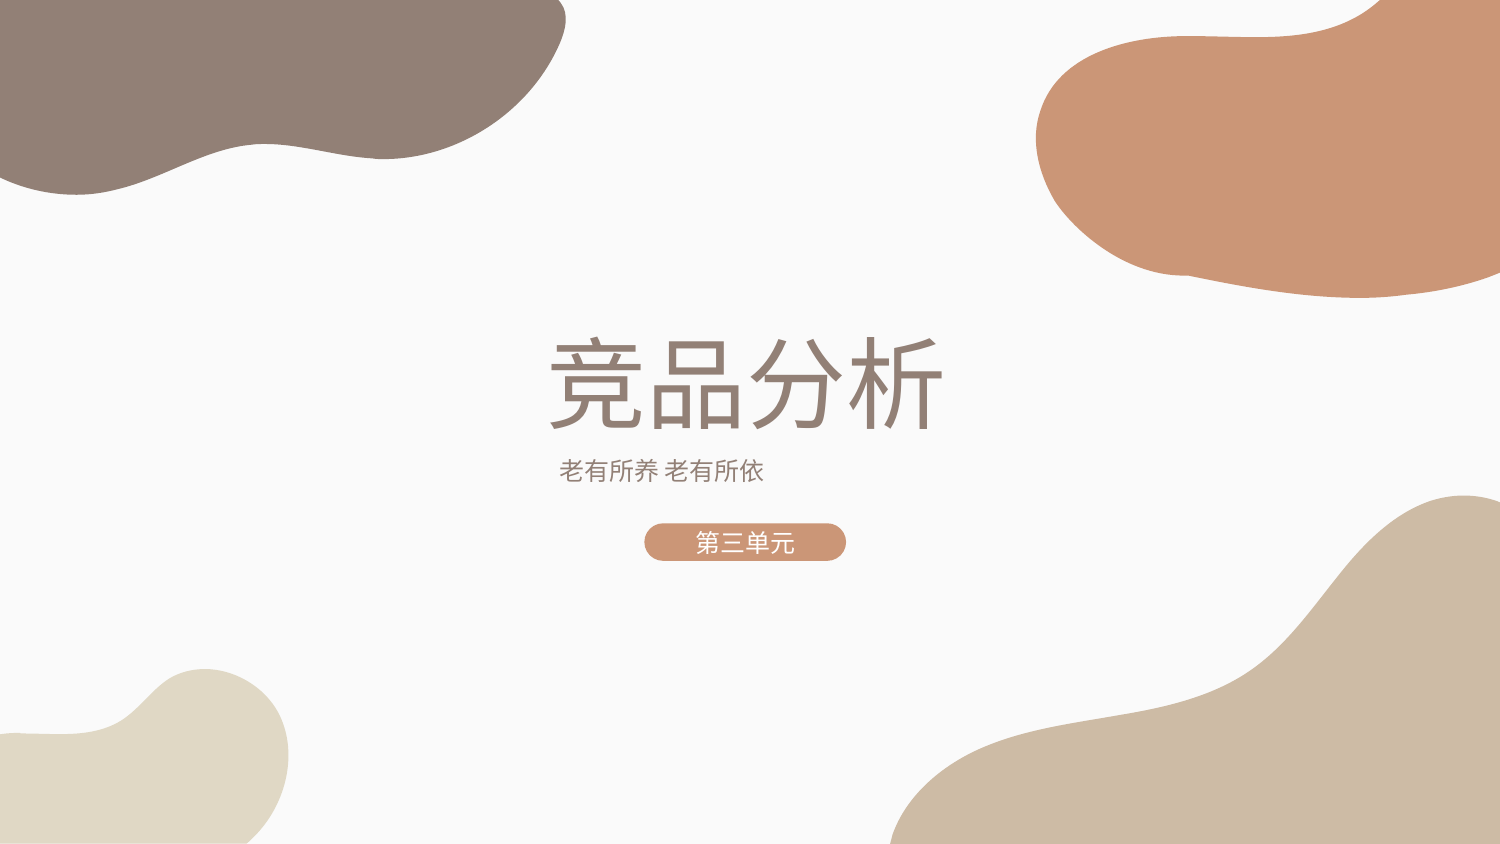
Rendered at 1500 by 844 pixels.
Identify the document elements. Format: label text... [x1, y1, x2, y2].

text_box 第三单元 [643, 522, 848, 562]
text_box [1035, 0, 1500, 298]
text_box [0, 0, 567, 196]
text_box [890, 495, 1500, 844]
text_box [0, 668, 290, 844]
text_box 老有所养 老有所依 [544, 448, 962, 494]
text_box 竞品分析 [531, 314, 962, 450]
